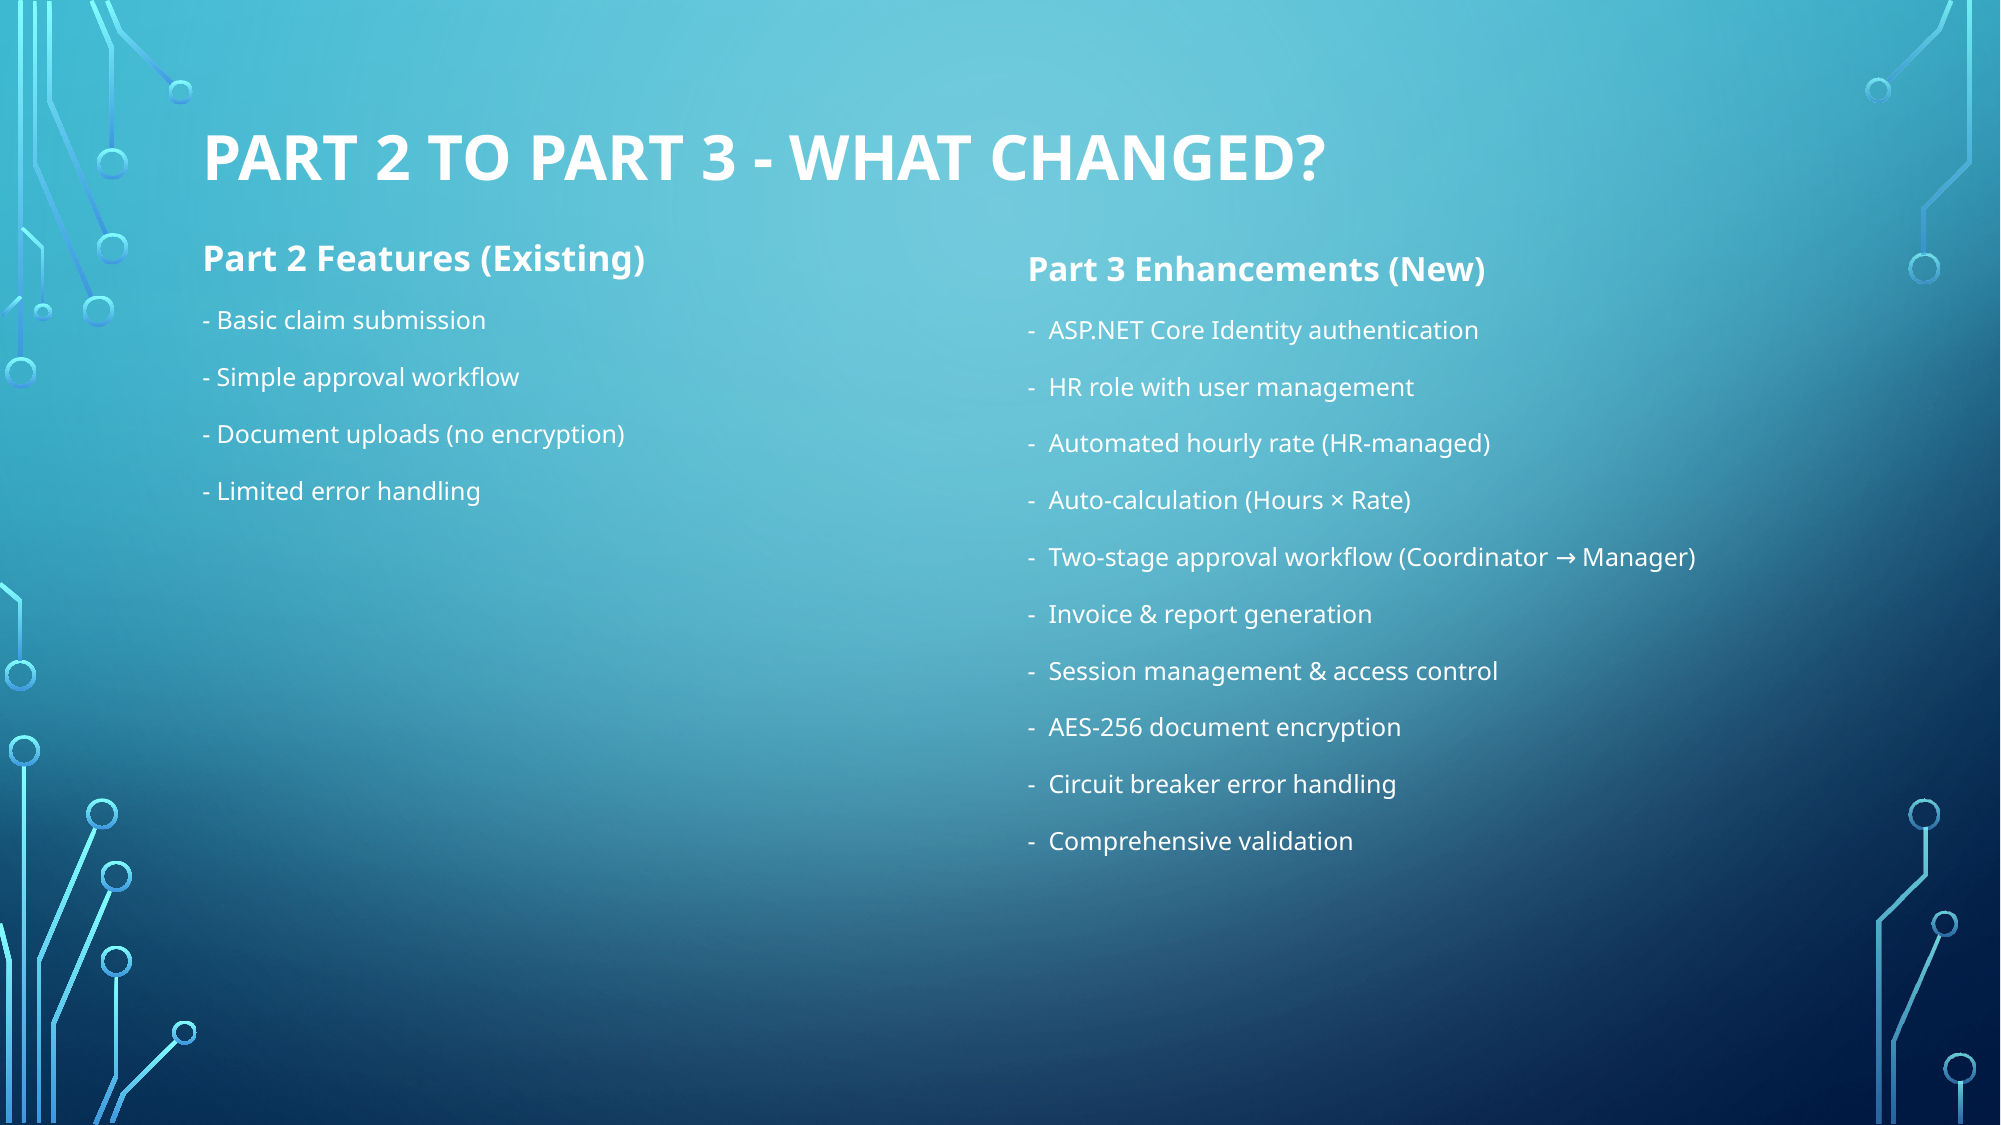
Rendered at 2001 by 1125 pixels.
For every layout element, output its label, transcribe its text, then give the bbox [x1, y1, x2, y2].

list Part 2 Features (Existing) - Basic claim submission - Simple approval workflow - Document uploads (no encryption) - Limited error handling [187, 219, 988, 950]
title Part 2 to Part 3 - What Changed? [187, 101, 1813, 220]
list Part 3 Enhancements (New) - ASP.NET Core Identity authentication - HR role with user management - Automated hourly rate (HR-managed) - Auto-calculation (Hours × Rate) - Two-stage approval workflow (Coordinator → Manager) - Invoice & report generation - Session management & access control - AES-256 document encryption - Circuit breaker error handling - Comprehensive validation [1012, 232, 1813, 950]
